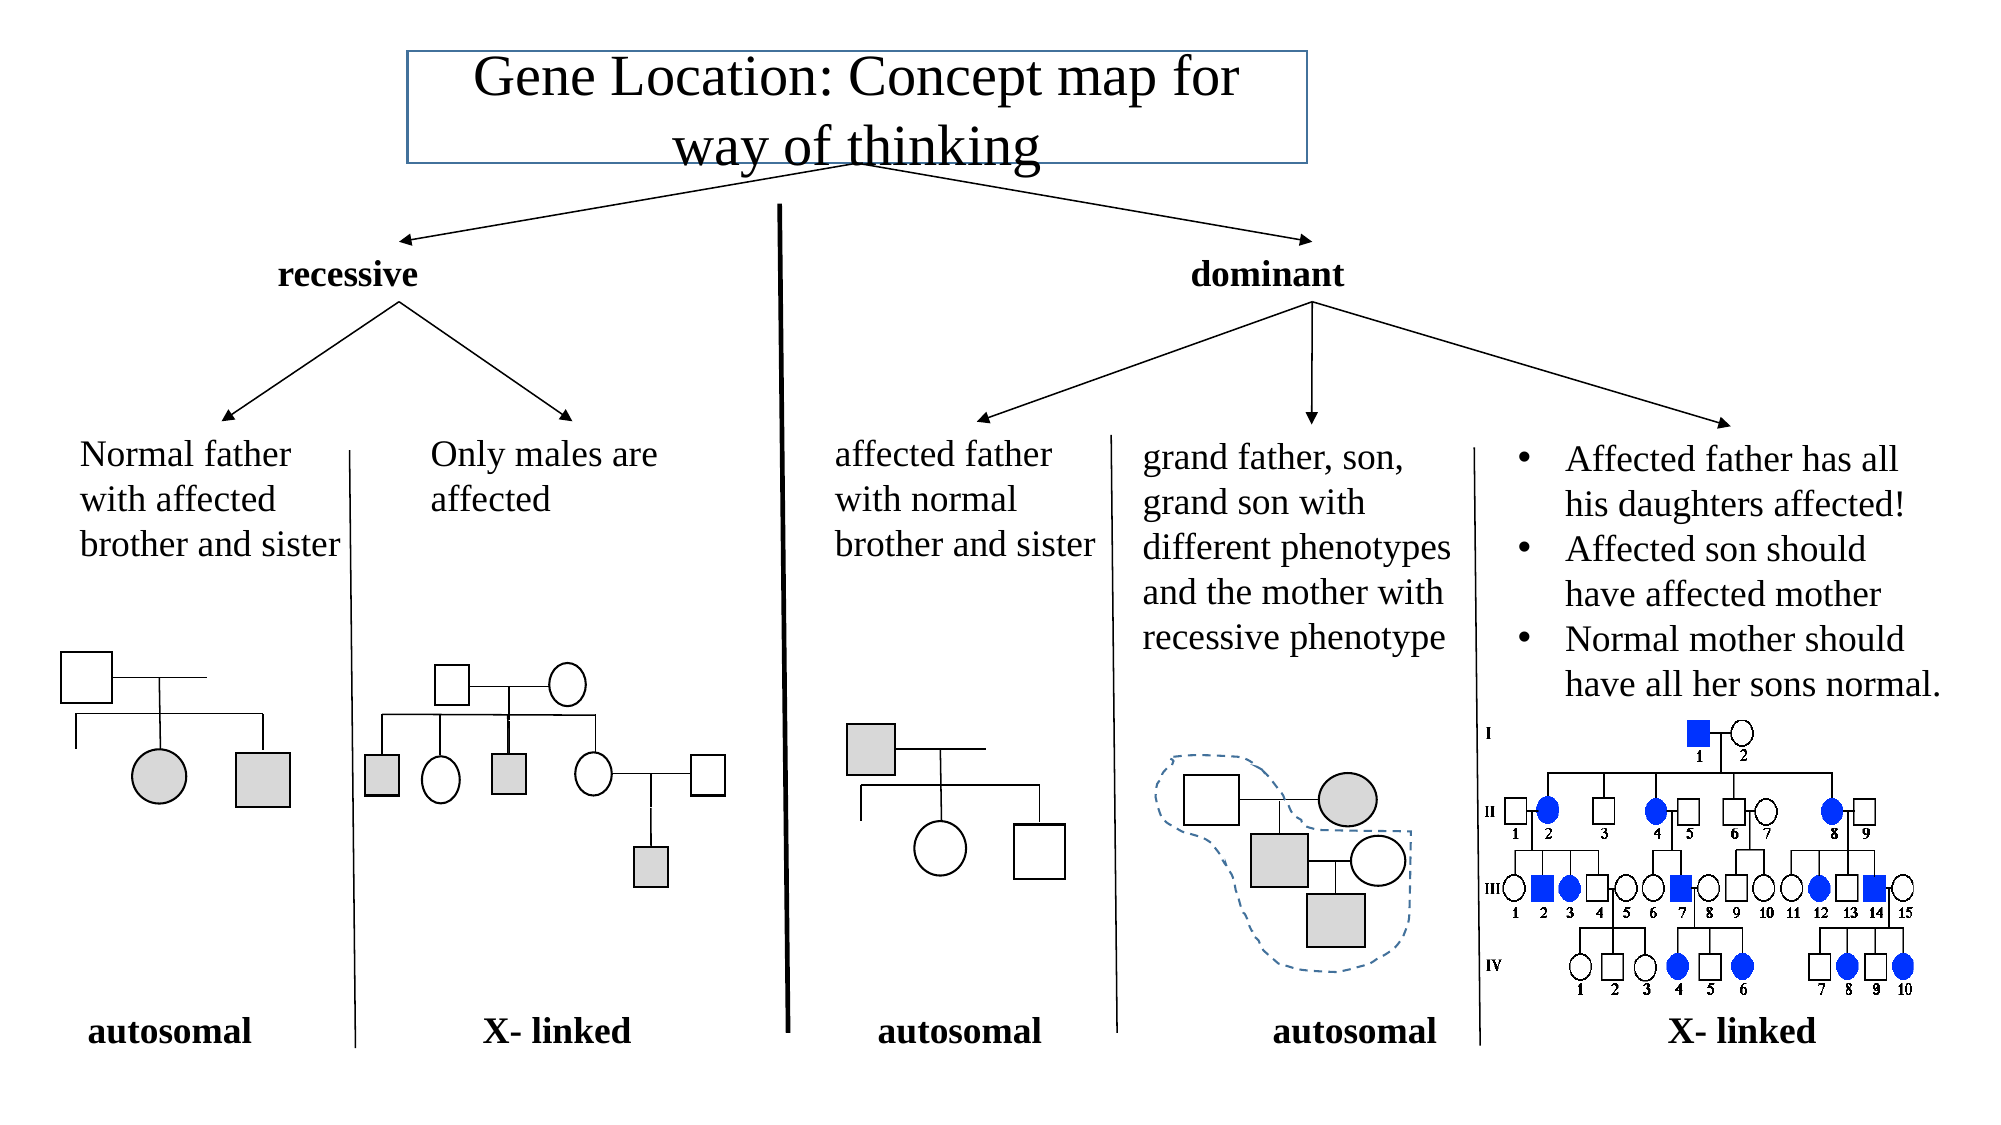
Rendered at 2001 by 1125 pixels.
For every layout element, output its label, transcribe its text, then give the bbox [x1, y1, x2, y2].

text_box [1473, 447, 1481, 1046]
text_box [349, 449, 356, 1049]
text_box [61, 651, 291, 808]
picture [1483, 719, 1914, 1008]
text_box autosomal [72, 998, 274, 1059]
text_box X- linked [467, 998, 669, 1059]
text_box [1110, 434, 1118, 1034]
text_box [221, 302, 396, 422]
text_box dominant [1175, 241, 1449, 300]
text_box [856, 162, 1313, 243]
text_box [846, 723, 1066, 880]
text_box affected father with normal brother and sister [819, 421, 1127, 572]
text_box autosomal [1257, 998, 1459, 1059]
text_box recessive [262, 241, 536, 300]
text_box Gene Location: Concept map for way of thinking [407, 51, 1307, 161]
text_box grand father, son, grand son with different phenotypes and the mother with recessive phenotype [1127, 430, 1496, 665]
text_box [1312, 302, 1732, 427]
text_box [398, 162, 855, 243]
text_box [779, 203, 789, 1034]
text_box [1155, 754, 1412, 973]
text_box Normal father with affected brother and sister [64, 421, 379, 572]
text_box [398, 302, 573, 422]
text_box X- linked [1652, 1015, 1854, 1059]
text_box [364, 662, 726, 888]
text_box autosomal [862, 998, 1064, 1059]
text_box Affected father has all his daughters affected! Affected son should have affected mother Normal mother should have all her sons normal. [1503, 426, 1959, 712]
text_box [976, 302, 1308, 422]
text_box Only males are affected [415, 421, 730, 527]
